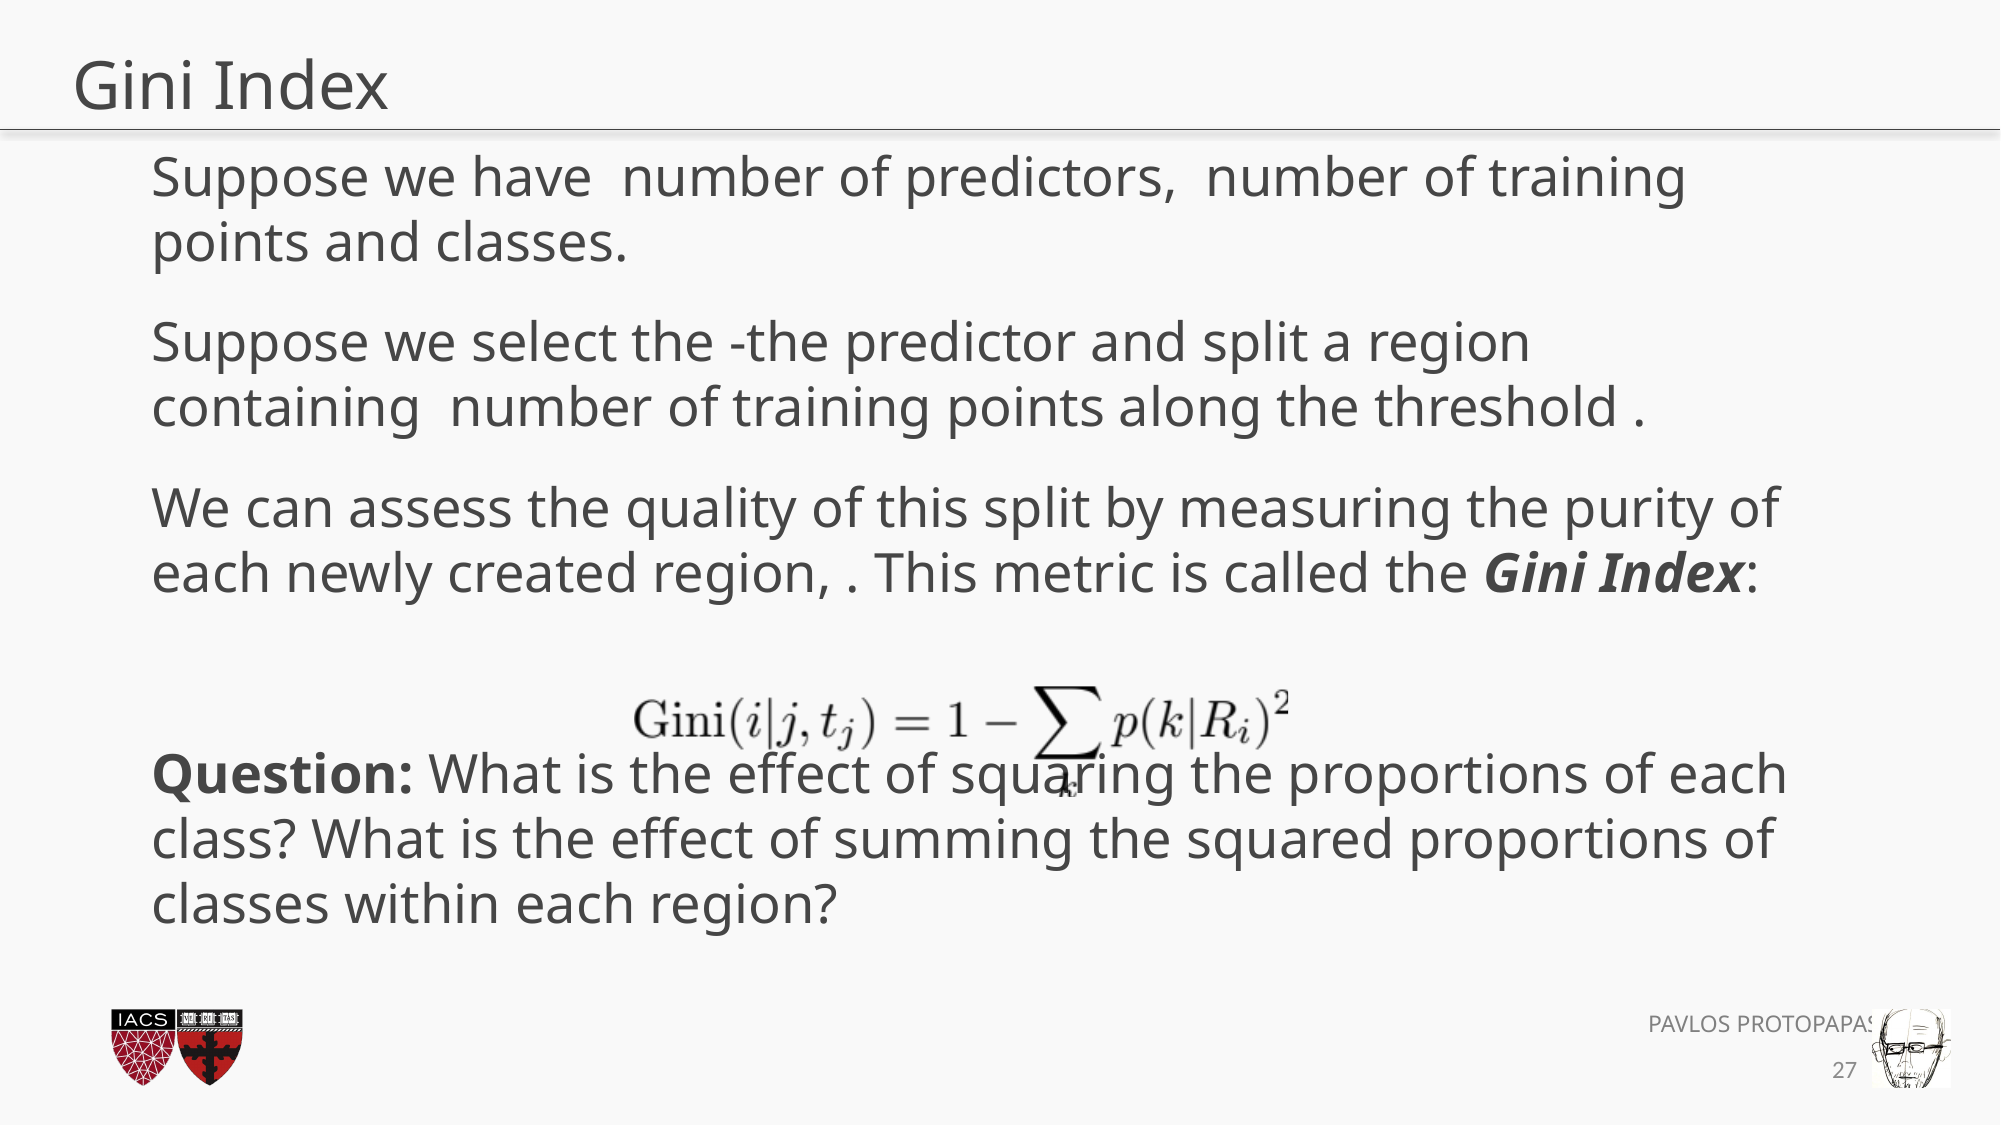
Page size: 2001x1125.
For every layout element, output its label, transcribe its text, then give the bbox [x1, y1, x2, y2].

slide_number 27 [1405, 1038, 1873, 1099]
picture [1872, 1009, 1951, 1088]
title Gini Index [57, 35, 1943, 162]
picture [633, 685, 1289, 797]
picture [109, 1009, 243, 1086]
